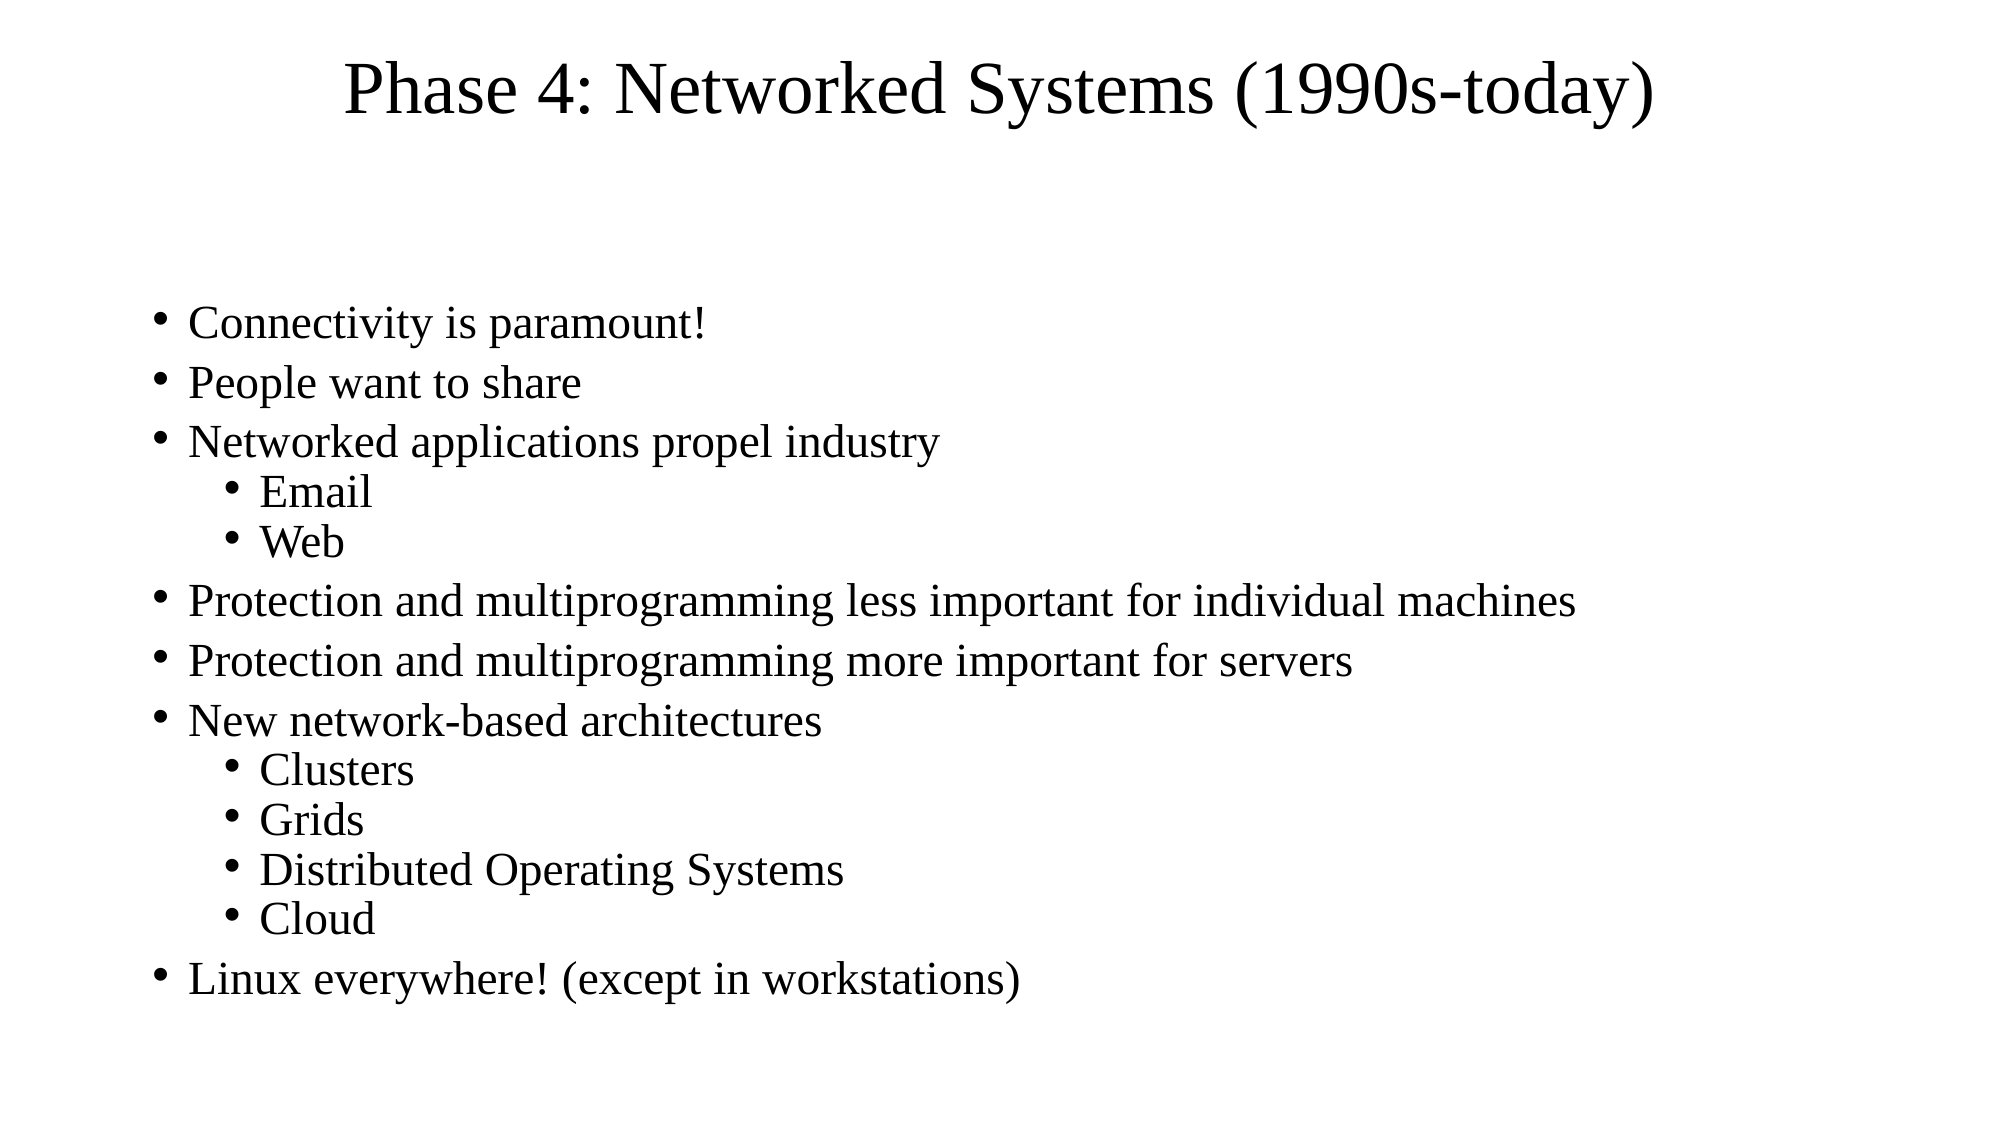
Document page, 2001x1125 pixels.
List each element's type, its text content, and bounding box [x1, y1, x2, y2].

list Connectivity is paramount! People want to share Networked applications propel industry Email Web Protection and multiprogramming less important for individual machines Protection and multiprogramming more important for servers New network-based architectures Clusters Grids Distributed Operating Systems Cloud Linux everywhere! (except in workstations) [137, 299, 1863, 1014]
title Phase 4: Networked Systems (1990s-today) [137, 17, 1863, 162]
